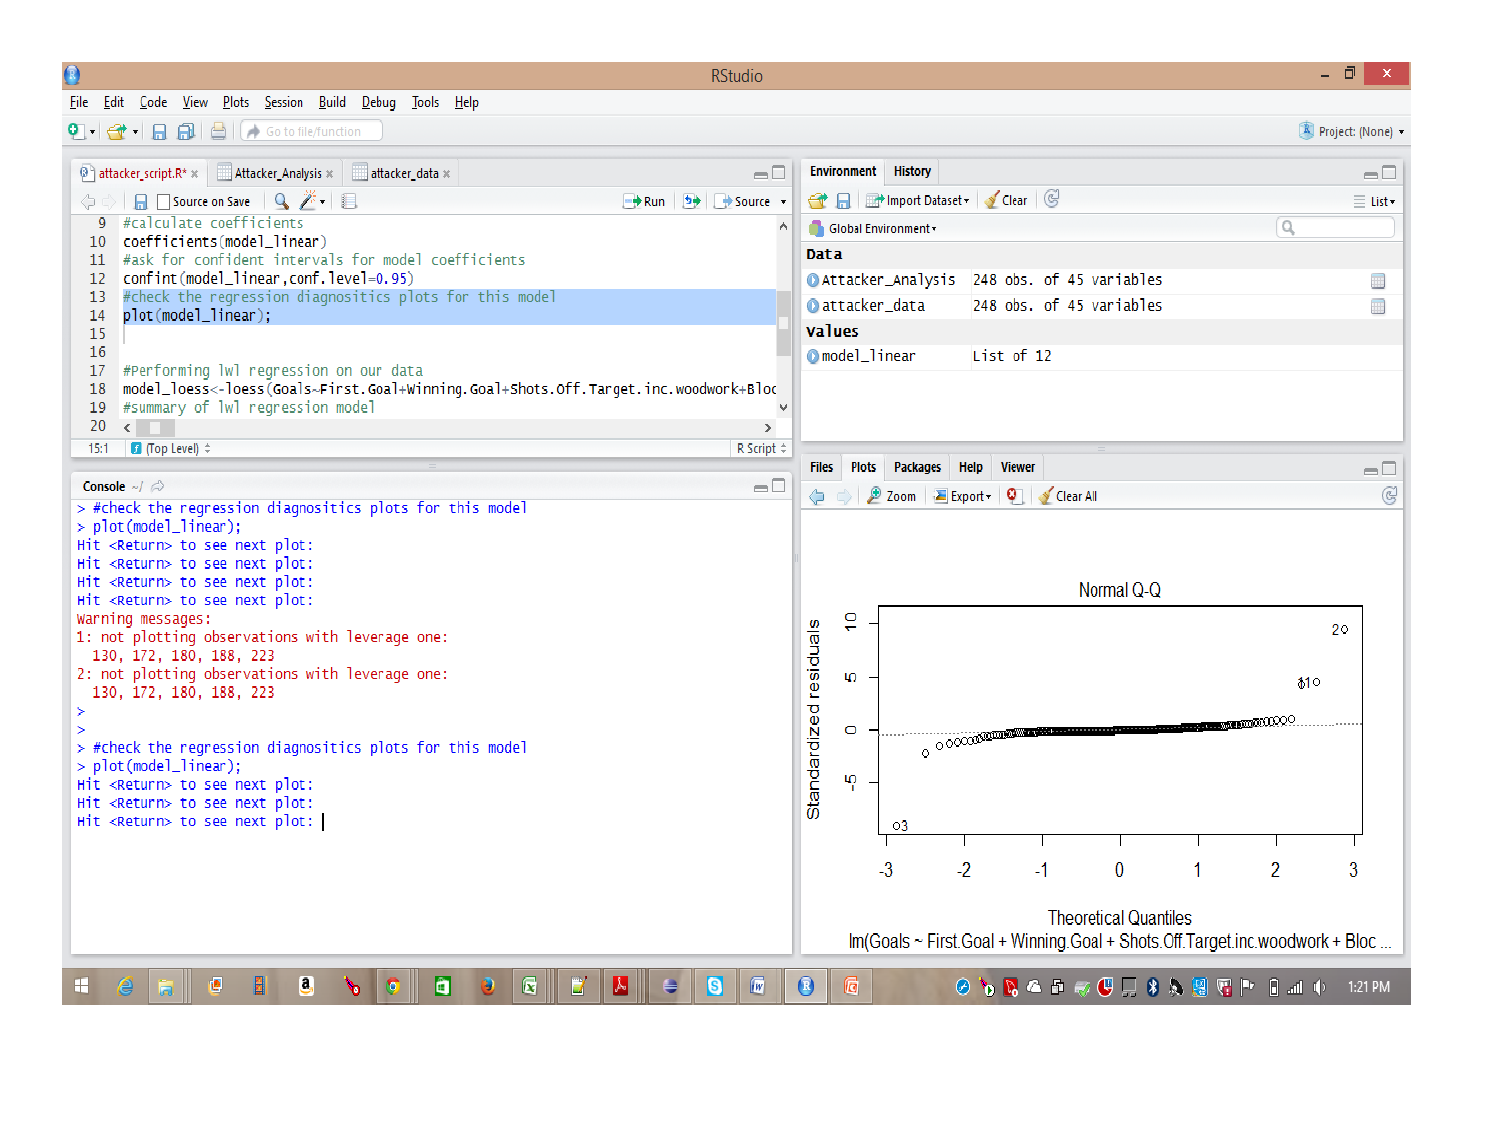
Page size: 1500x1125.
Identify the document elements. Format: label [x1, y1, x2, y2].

list [62, 62, 1411, 1006]
